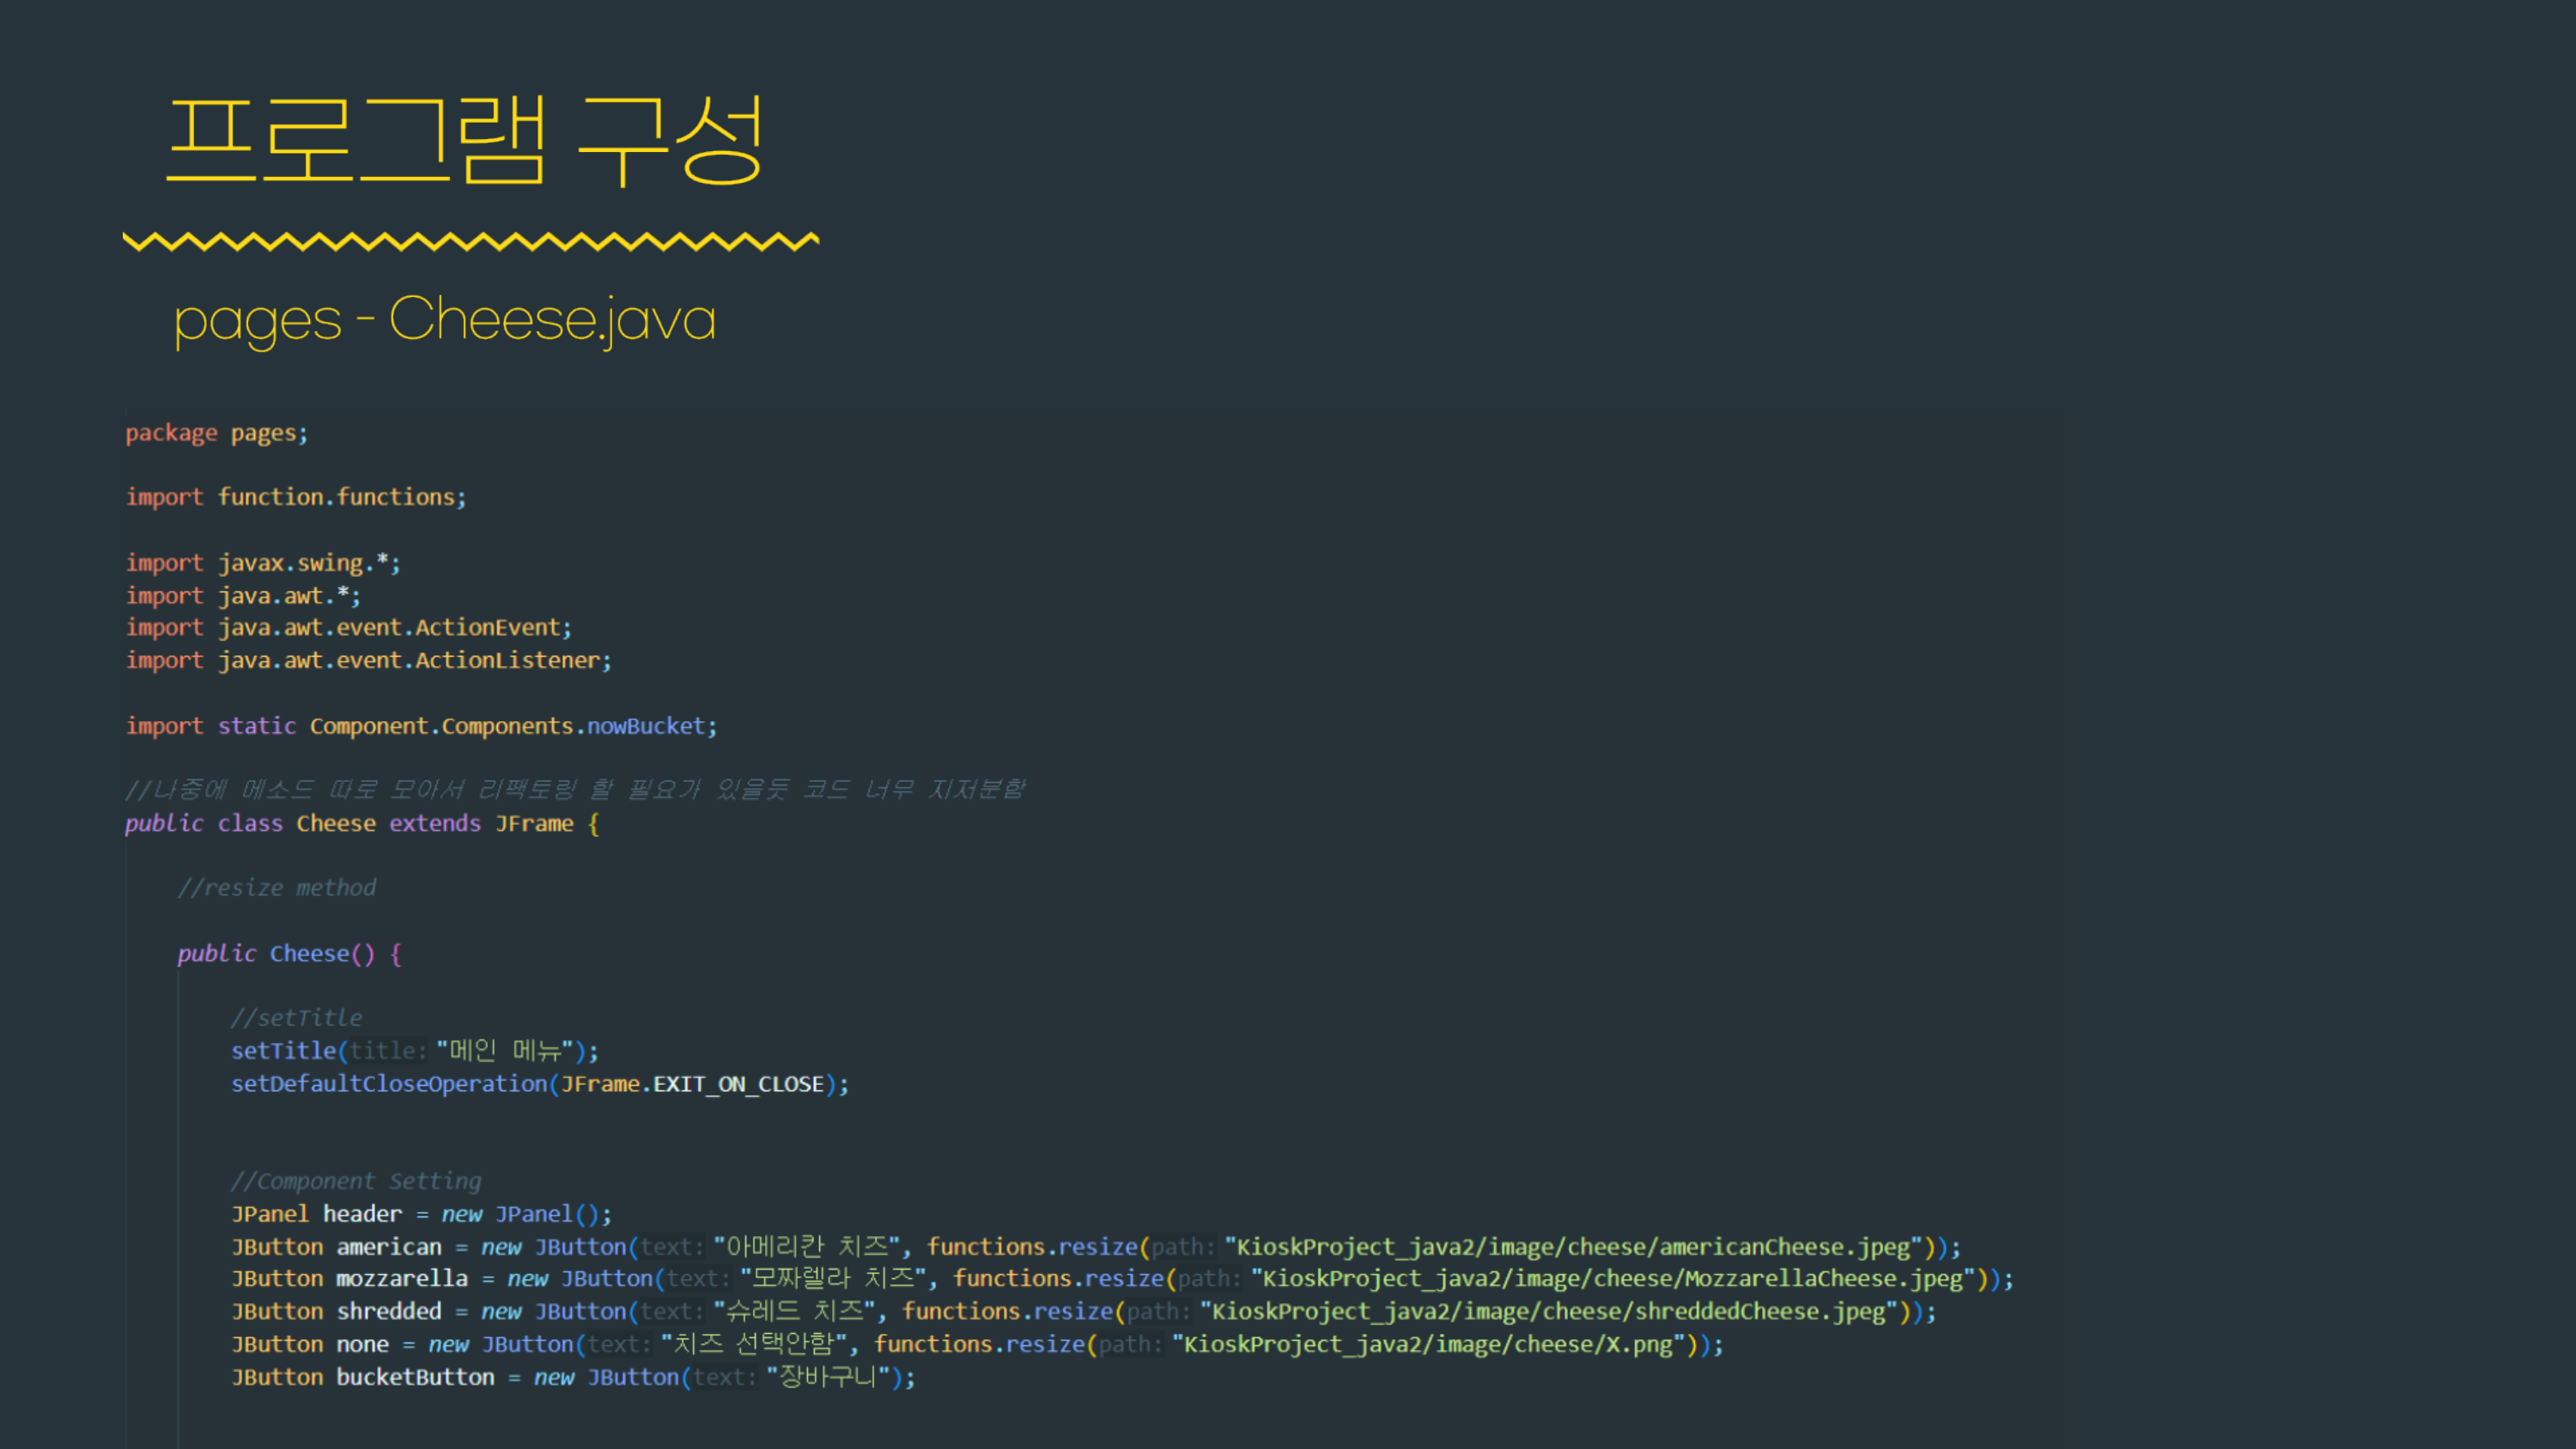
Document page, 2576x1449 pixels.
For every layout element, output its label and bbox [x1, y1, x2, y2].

text_box [123, 232, 821, 252]
picture [88, 51, 809, 237]
text_box [123, 407, 2071, 1449]
picture [161, 271, 740, 377]
